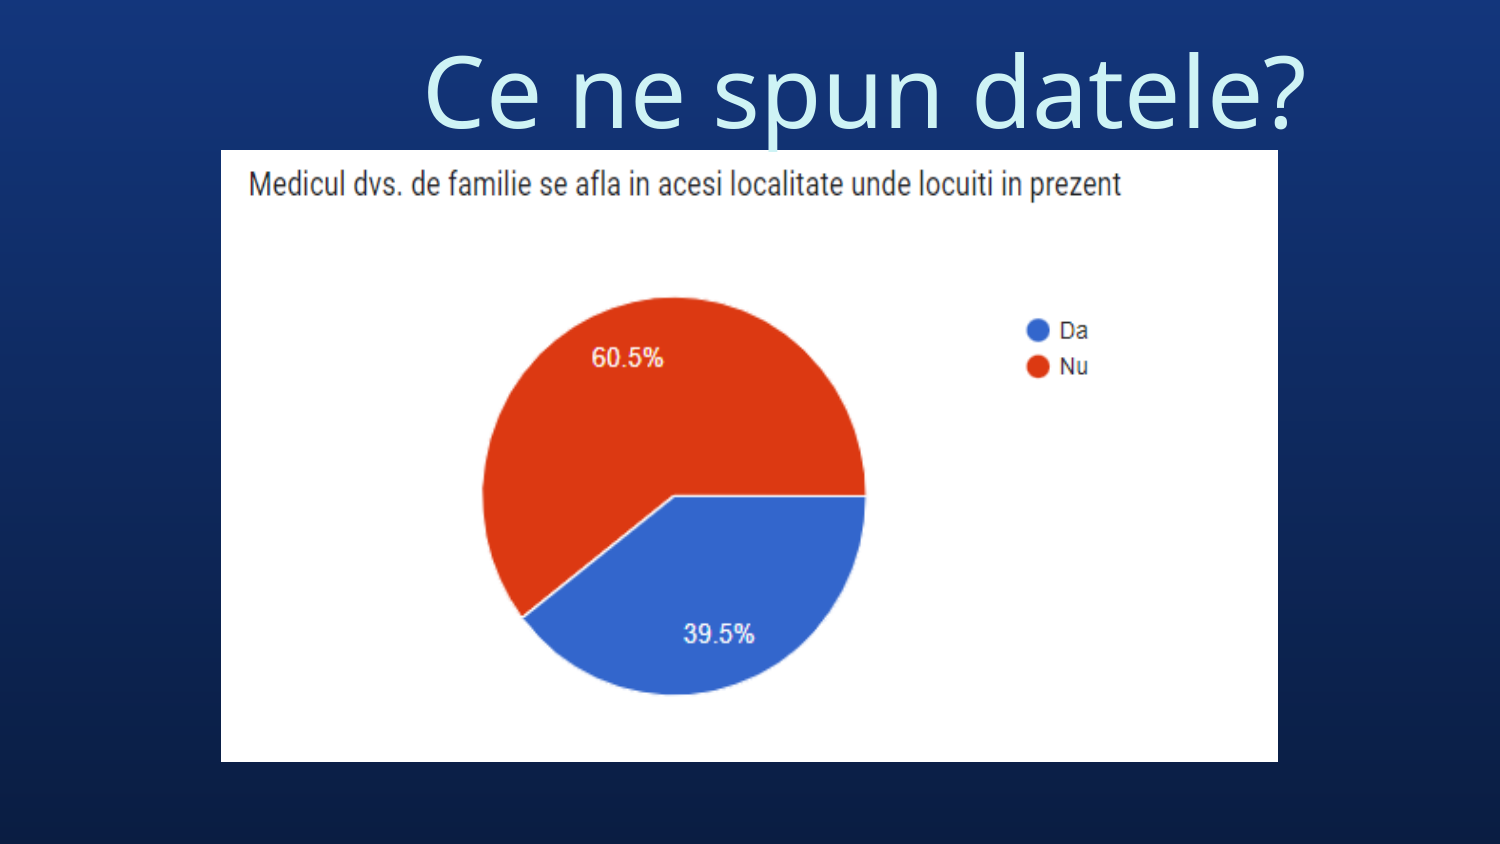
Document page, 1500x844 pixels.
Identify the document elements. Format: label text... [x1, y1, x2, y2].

text_box Ce ne spun datele? [407, 13, 1404, 164]
picture [221, 149, 1279, 763]
